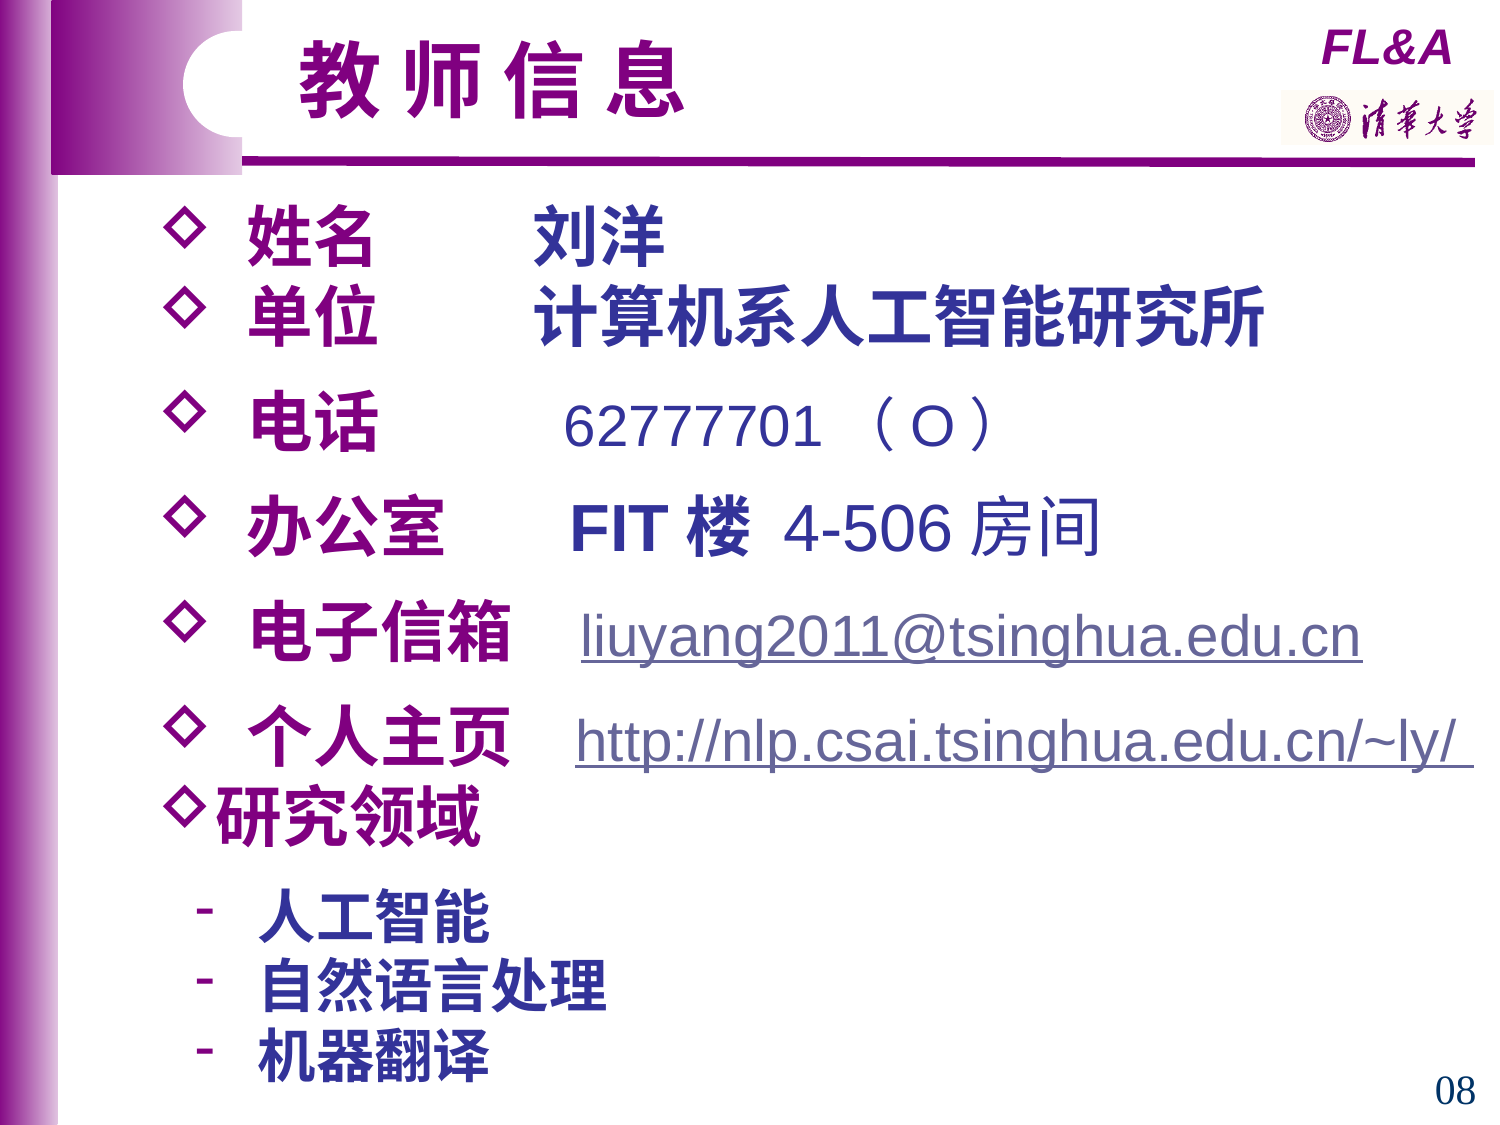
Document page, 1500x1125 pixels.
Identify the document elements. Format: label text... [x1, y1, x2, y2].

text_box 姓名 刘洋 单位 计算机系人工智能研究所 电话 62777701（O） 办公室 FIT楼 4-506房间 电子信箱 liuyang2011@tsinghua.edu.cn 个人主页 http://nlp.csai.tsinghua.edu.cn/~ly/ 研究领域 人工智能 自然语言处理 机器翻译 [140, 187, 1500, 1097]
picture [1281, 90, 1494, 145]
text_box 教 师 信 息 [283, 32, 703, 137]
text_box 08 [1411, 1061, 1500, 1122]
